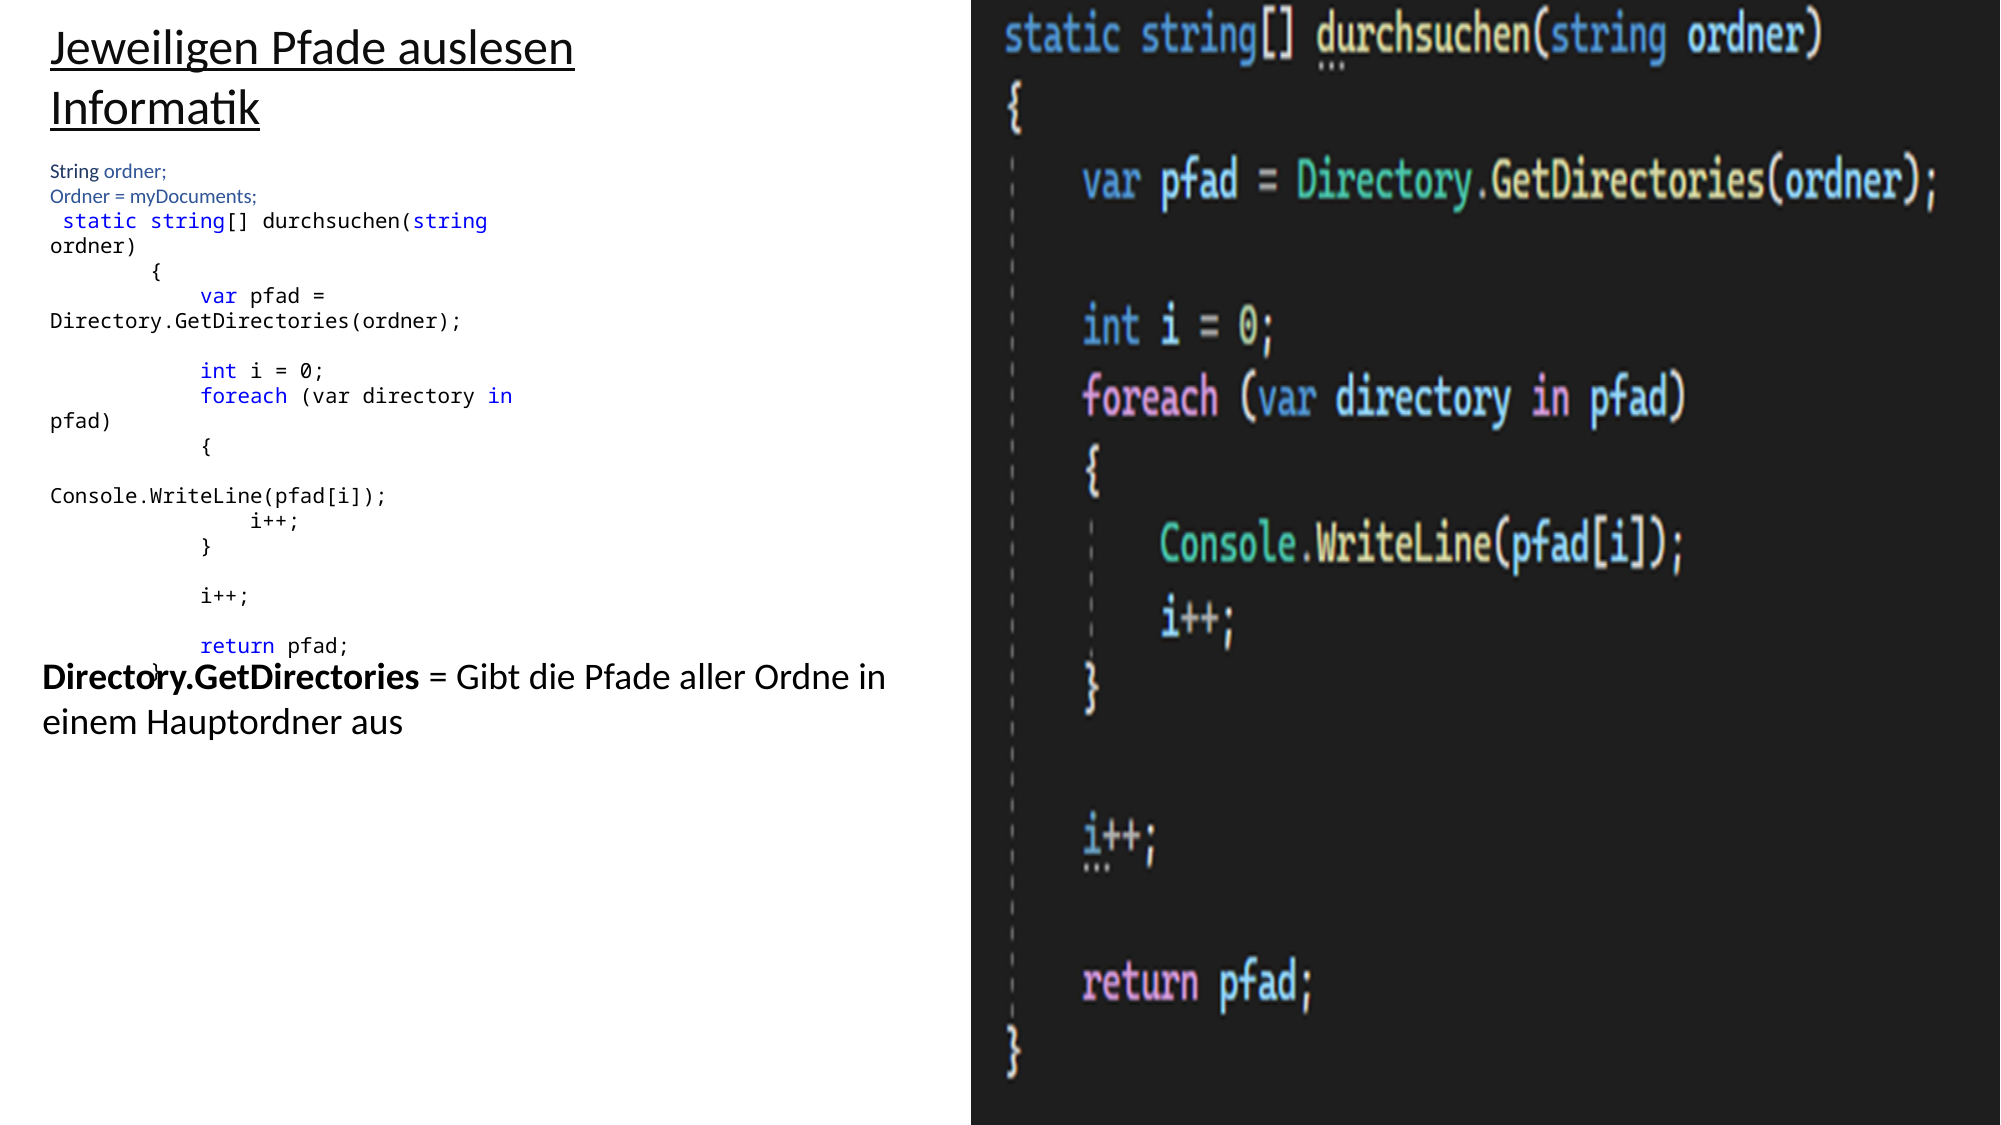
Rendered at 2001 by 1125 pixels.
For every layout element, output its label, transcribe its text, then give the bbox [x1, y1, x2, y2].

picture [971, 0, 2000, 1125]
text_box String ordner; Ordner = myDocuments; static string[] durchsuchen(string ordner) { var pfad = Directory.GetDirectories(ordner); int i = 0; foreach (var directory in pfad) { Console.WriteLine(pfad[i]); i++; } i++; return pfad; } [35, 150, 601, 644]
text_box Directory.GetDirectories = Gibt die Pfade aller Ordne in einem Hauptordner aus [27, 644, 940, 750]
text_box Jeweiligen Pfade auslesen Informatik [35, 7, 809, 142]
